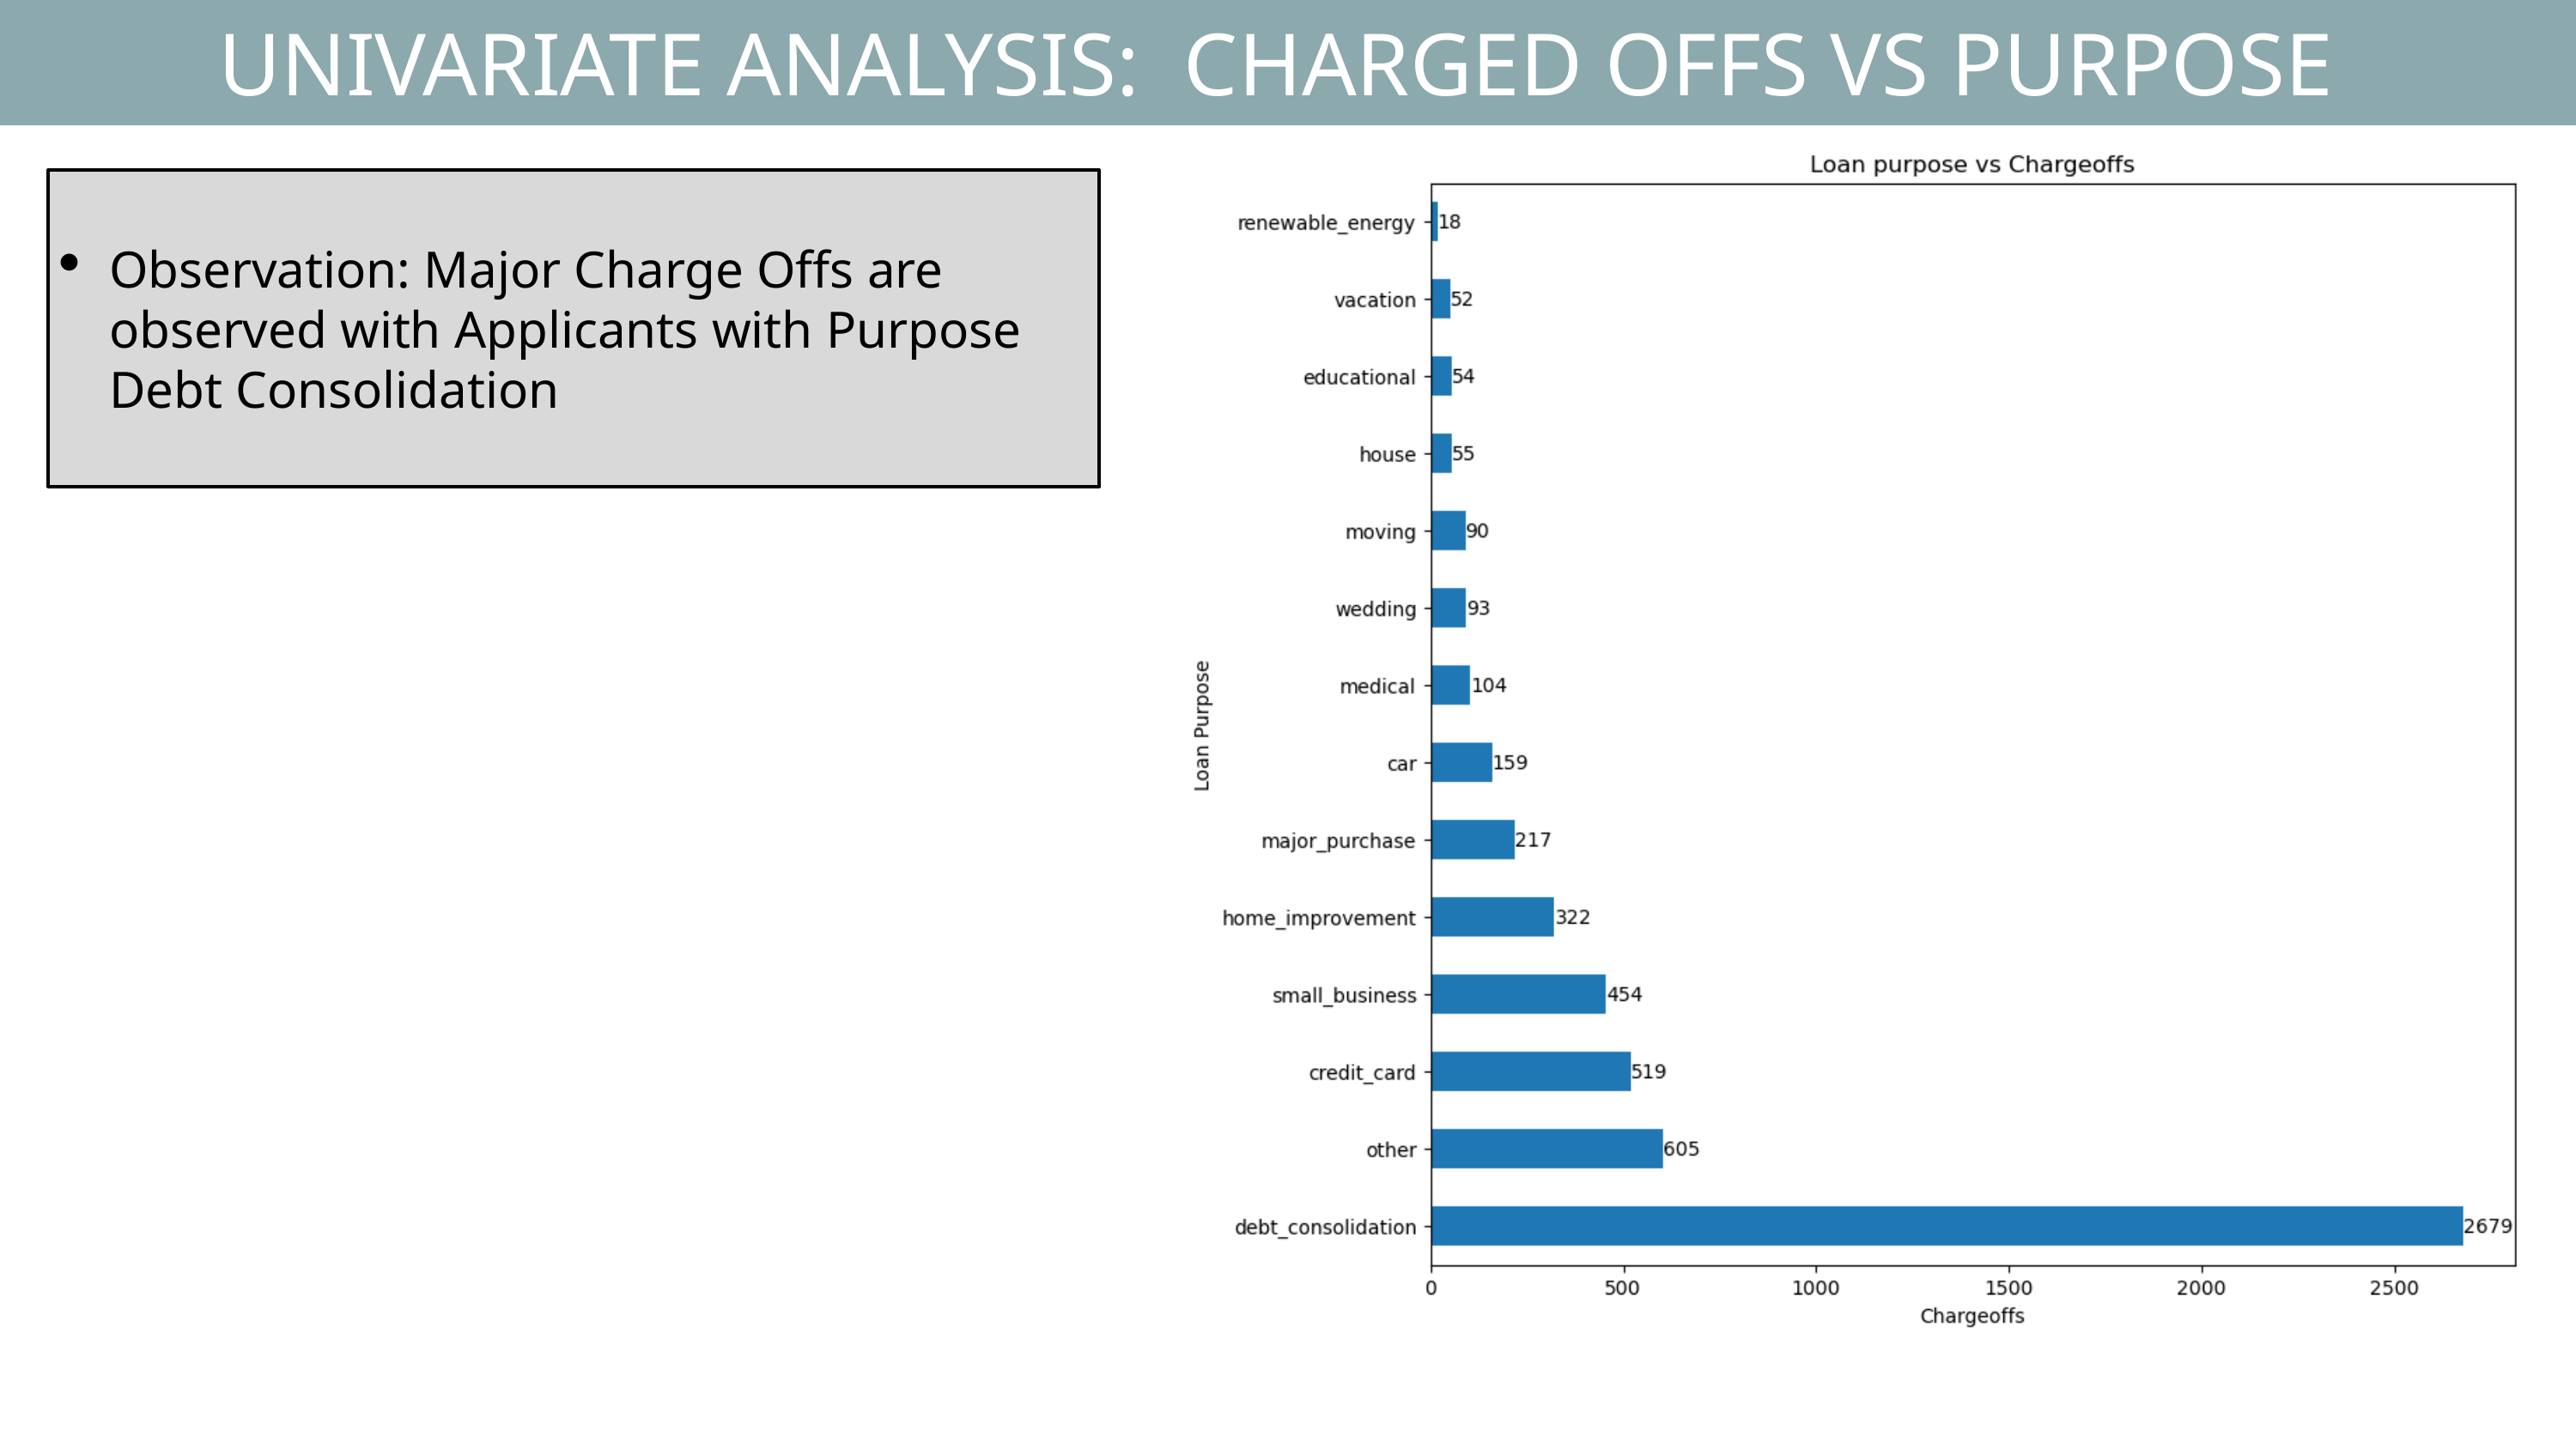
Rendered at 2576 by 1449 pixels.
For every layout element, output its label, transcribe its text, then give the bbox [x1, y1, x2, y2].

text_box UNIVARIATE ANALYSIS: CHARGED OFFS VS PURPOSE [0, 0, 2576, 125]
text_box Observation: Major Charge Offs are observed with Applicants with Purpose Debt Consolidation [46, 168, 1101, 488]
picture [1180, 142, 2528, 1340]
